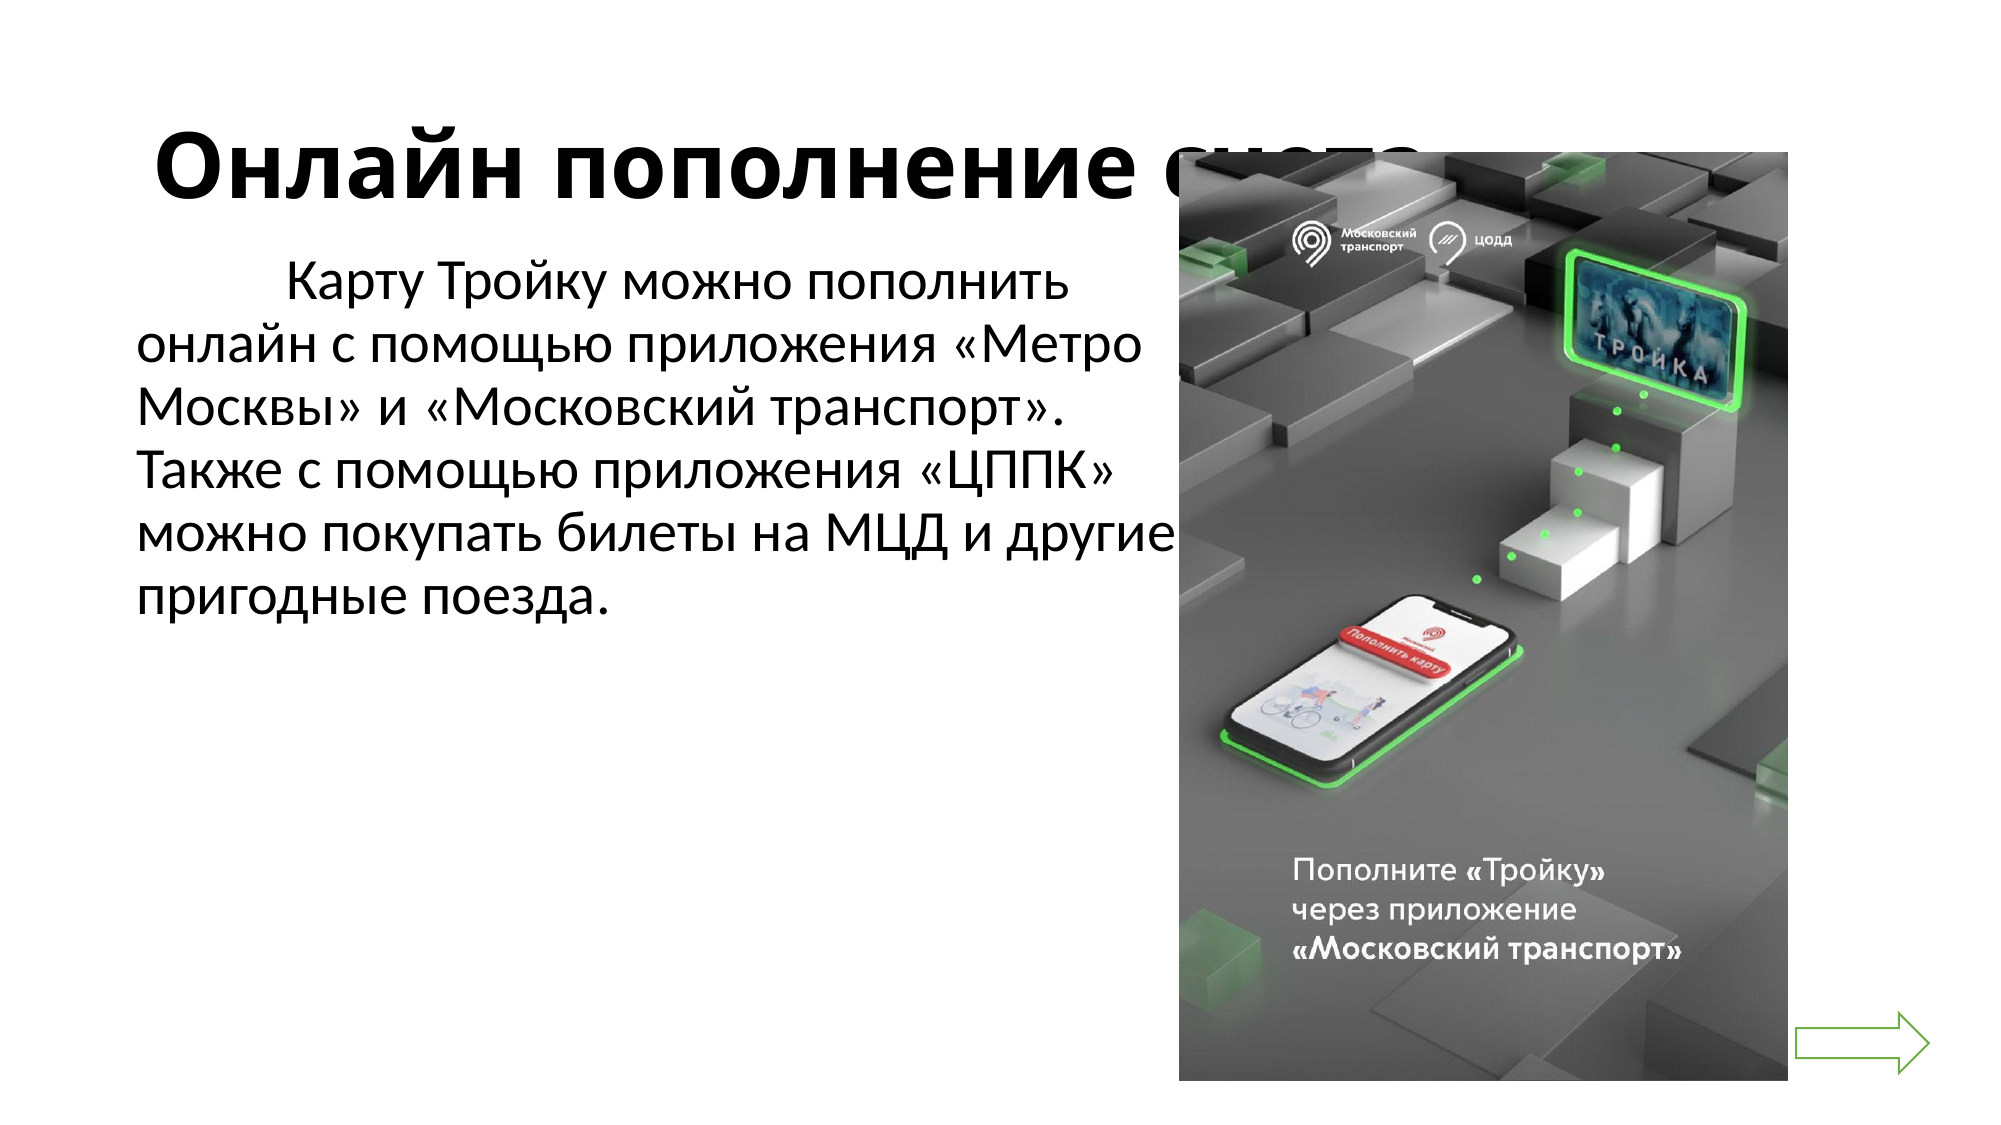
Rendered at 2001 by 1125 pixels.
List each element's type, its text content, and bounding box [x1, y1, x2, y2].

picture [1179, 152, 1788, 1081]
list Карту Тройку можно пополнить онлайн с помощью приложения «Метро Москвы» и «Московский транспорт». Также с помощью приложения «ЦППК» можно покупать билеты на МЦД и другие пригодные поезда. [120, 242, 1179, 956]
text_box [1795, 1010, 1931, 1076]
title Онлайн пополнение счета [137, 59, 1863, 278]
